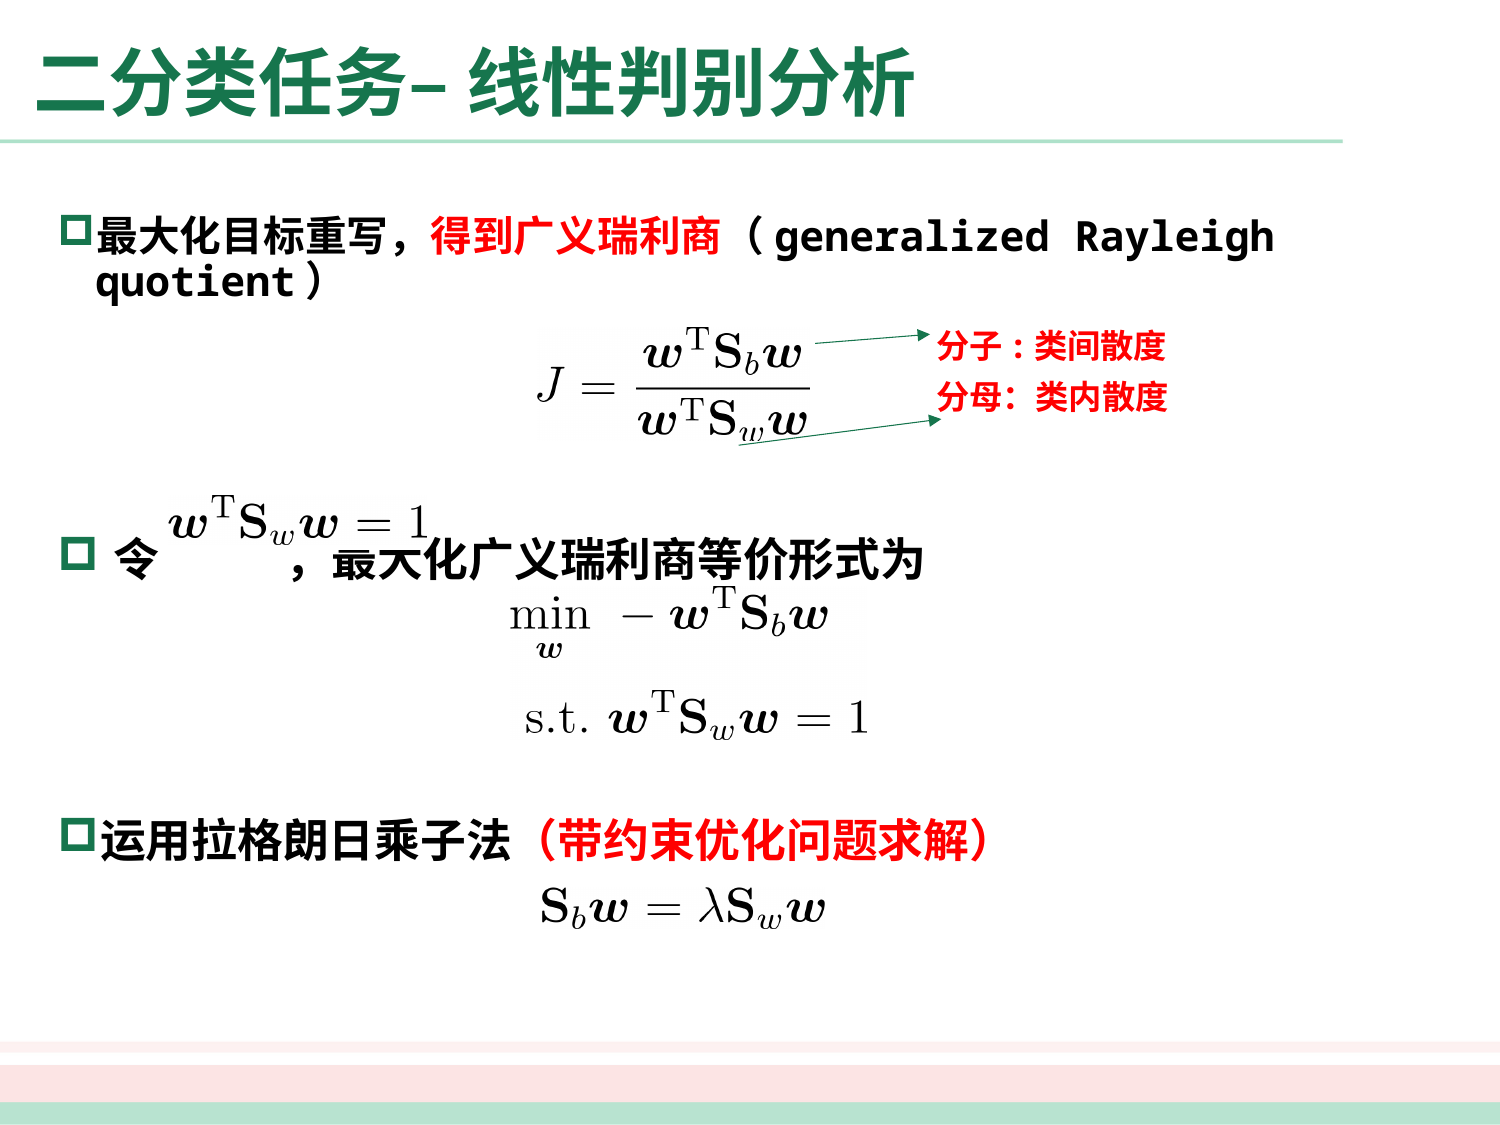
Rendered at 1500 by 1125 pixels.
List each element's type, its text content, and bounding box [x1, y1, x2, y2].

list 最大化目标重写，得到广义瑞利商（generalized Rayleigh quotient） 令 ，最大化广义瑞利商等价形式为 运用拉格朗日乘子法（带约束优化问题求解） [42, 207, 1457, 992]
text_box 分子:类间散度 分母：类内散度 [921, 321, 1462, 426]
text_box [166, 491, 429, 550]
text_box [815, 334, 930, 344]
picture [0, 0, 1500, 1125]
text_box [540, 883, 827, 934]
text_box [535, 323, 812, 446]
title 二分类任务– 线性判别分析 [18, 22, 1308, 150]
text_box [738, 419, 942, 446]
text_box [508, 581, 869, 744]
